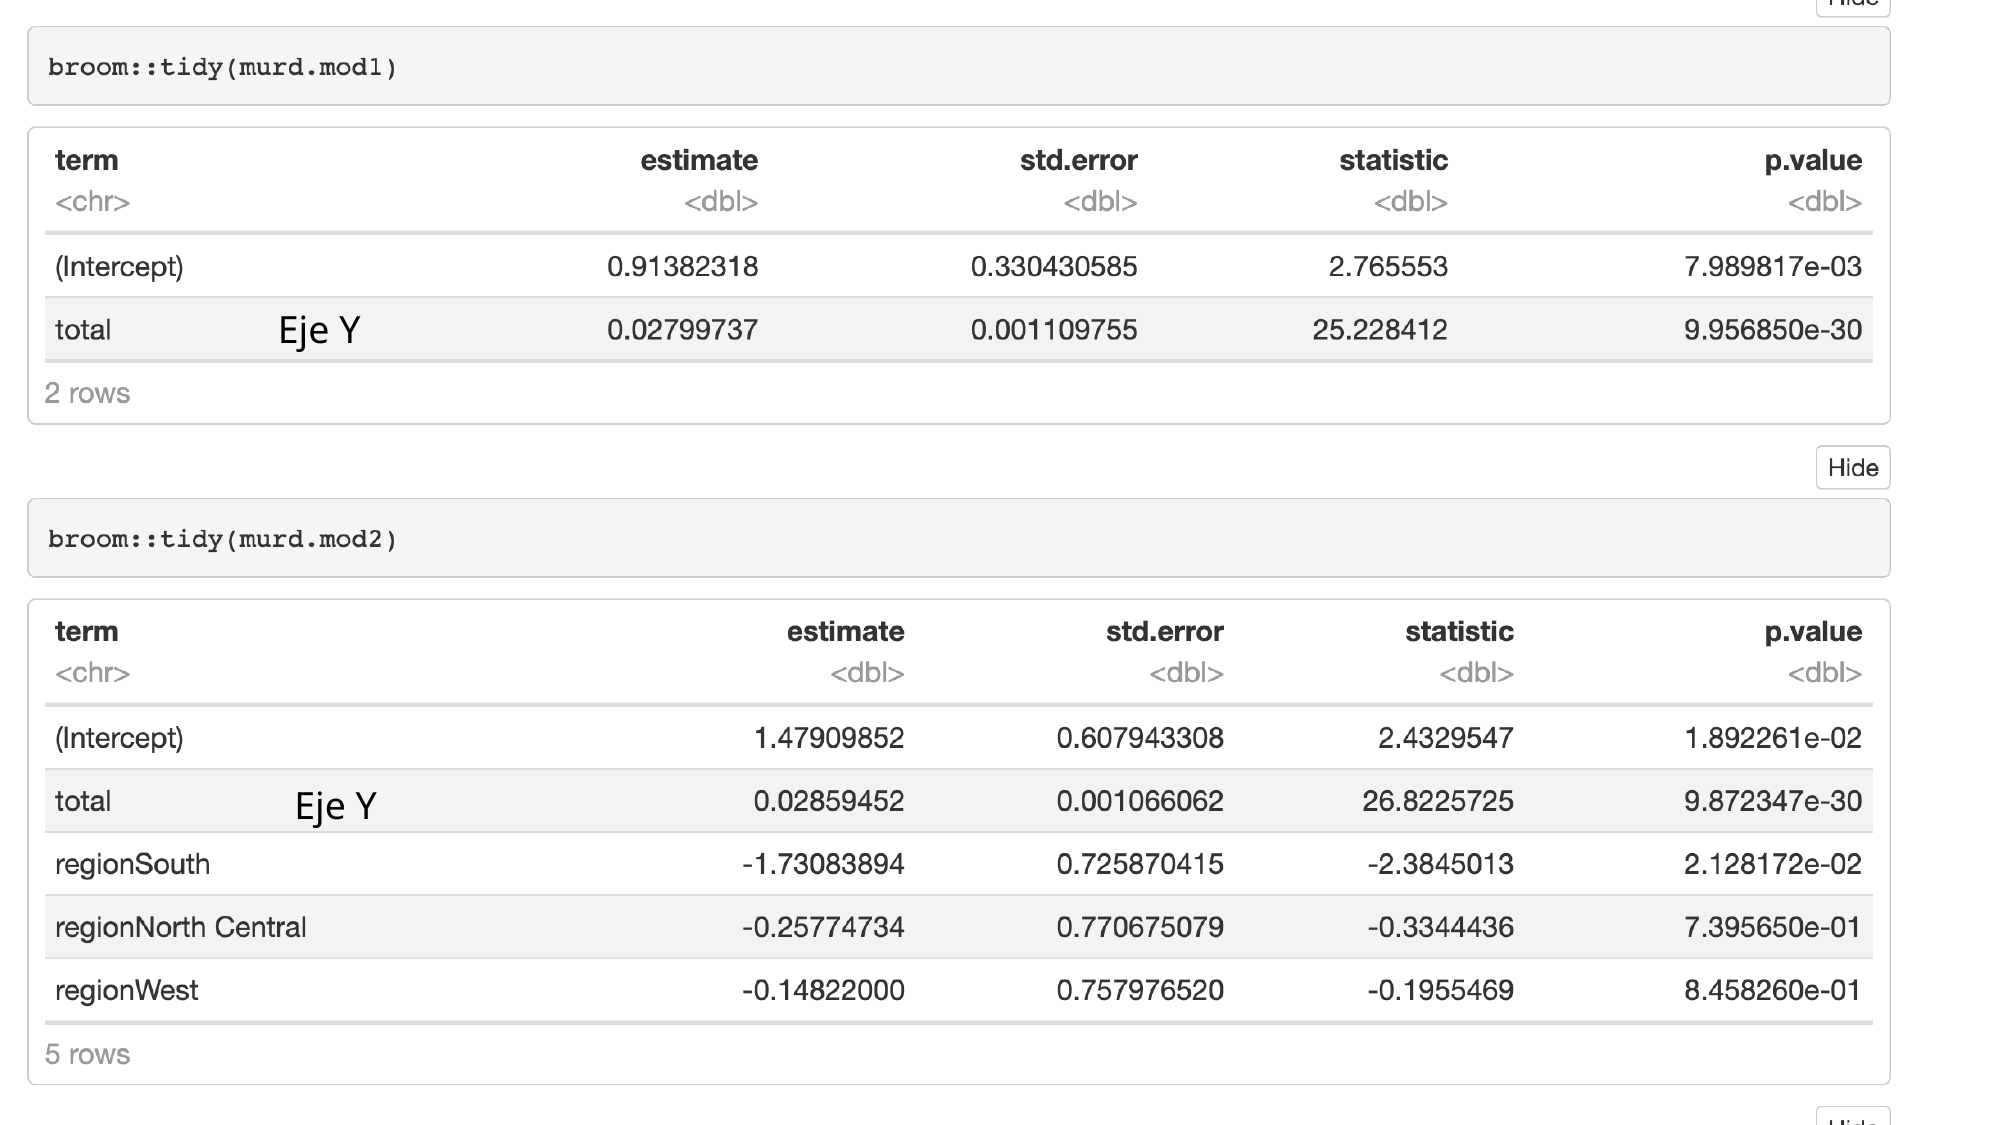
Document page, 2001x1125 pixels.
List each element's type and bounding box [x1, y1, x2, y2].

list [12, 0, 1912, 1125]
